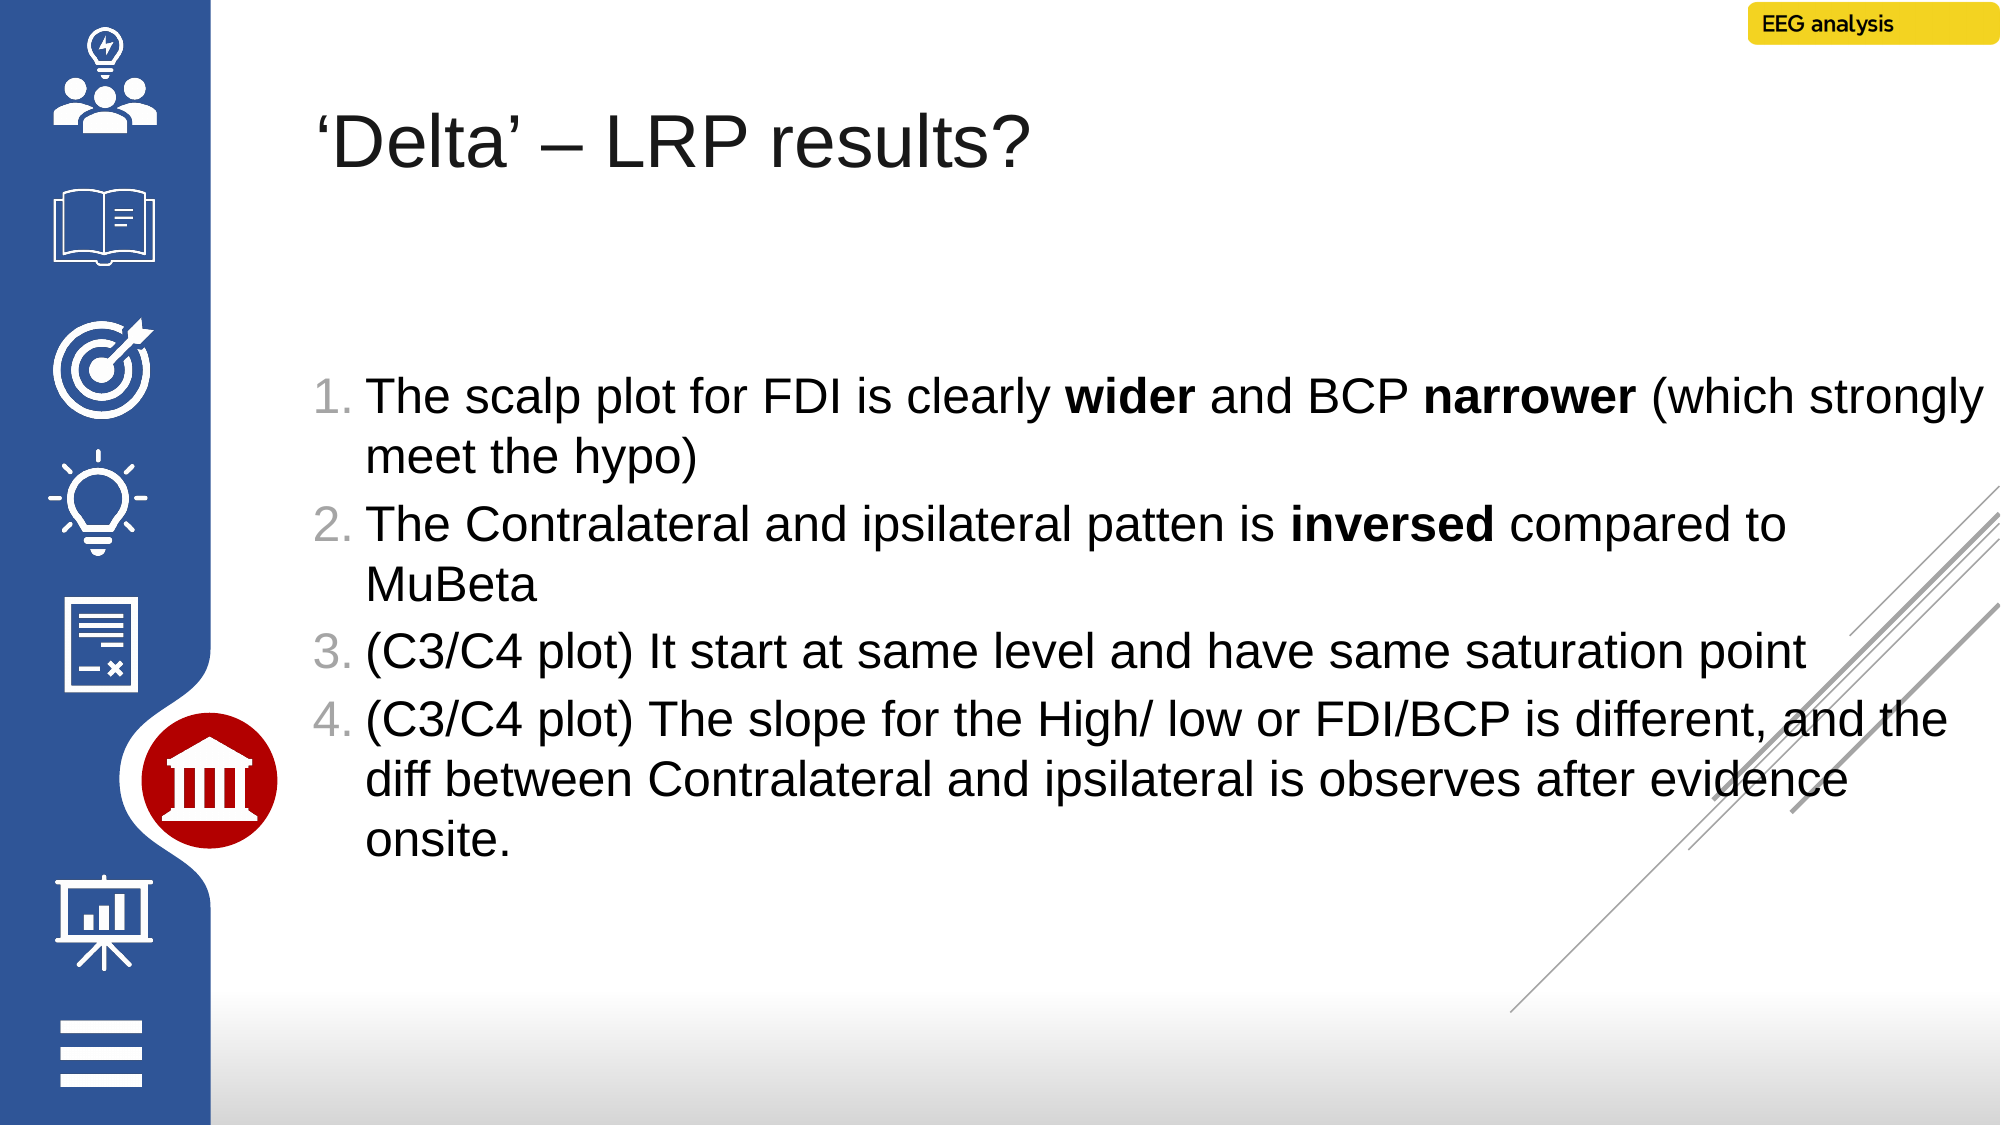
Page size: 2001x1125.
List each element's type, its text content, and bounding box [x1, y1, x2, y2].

picture [1748, 0, 2000, 47]
picture [41, 306, 166, 430]
picture [43, 168, 166, 291]
text_box [178, 712, 240, 720]
picture [47, 1000, 155, 1107]
picture [38, 443, 159, 564]
picture [36, 12, 173, 149]
picture [44, 587, 158, 702]
title ‘Delta’ – LRP results? [300, 14, 1700, 262]
text_box [0, 0, 211, 1125]
text_box The scalp plot for FDI is clearly wider and BCP narrower (which strongly meet the hypo) The Contralateral and ipsilateral patten is inversed compared to MuBeta (C3/C4 plot) It start at same level and have same saturation point (C3/C4 plot) The slope for the High/ low or FDI/BCP is different, and the diff between Contralateral and ipsilateral is observes after evidence onsite. [274, 286, 2000, 1001]
picture [42, 859, 167, 984]
picture [149, 722, 270, 835]
text_box [182, 843, 237, 849]
